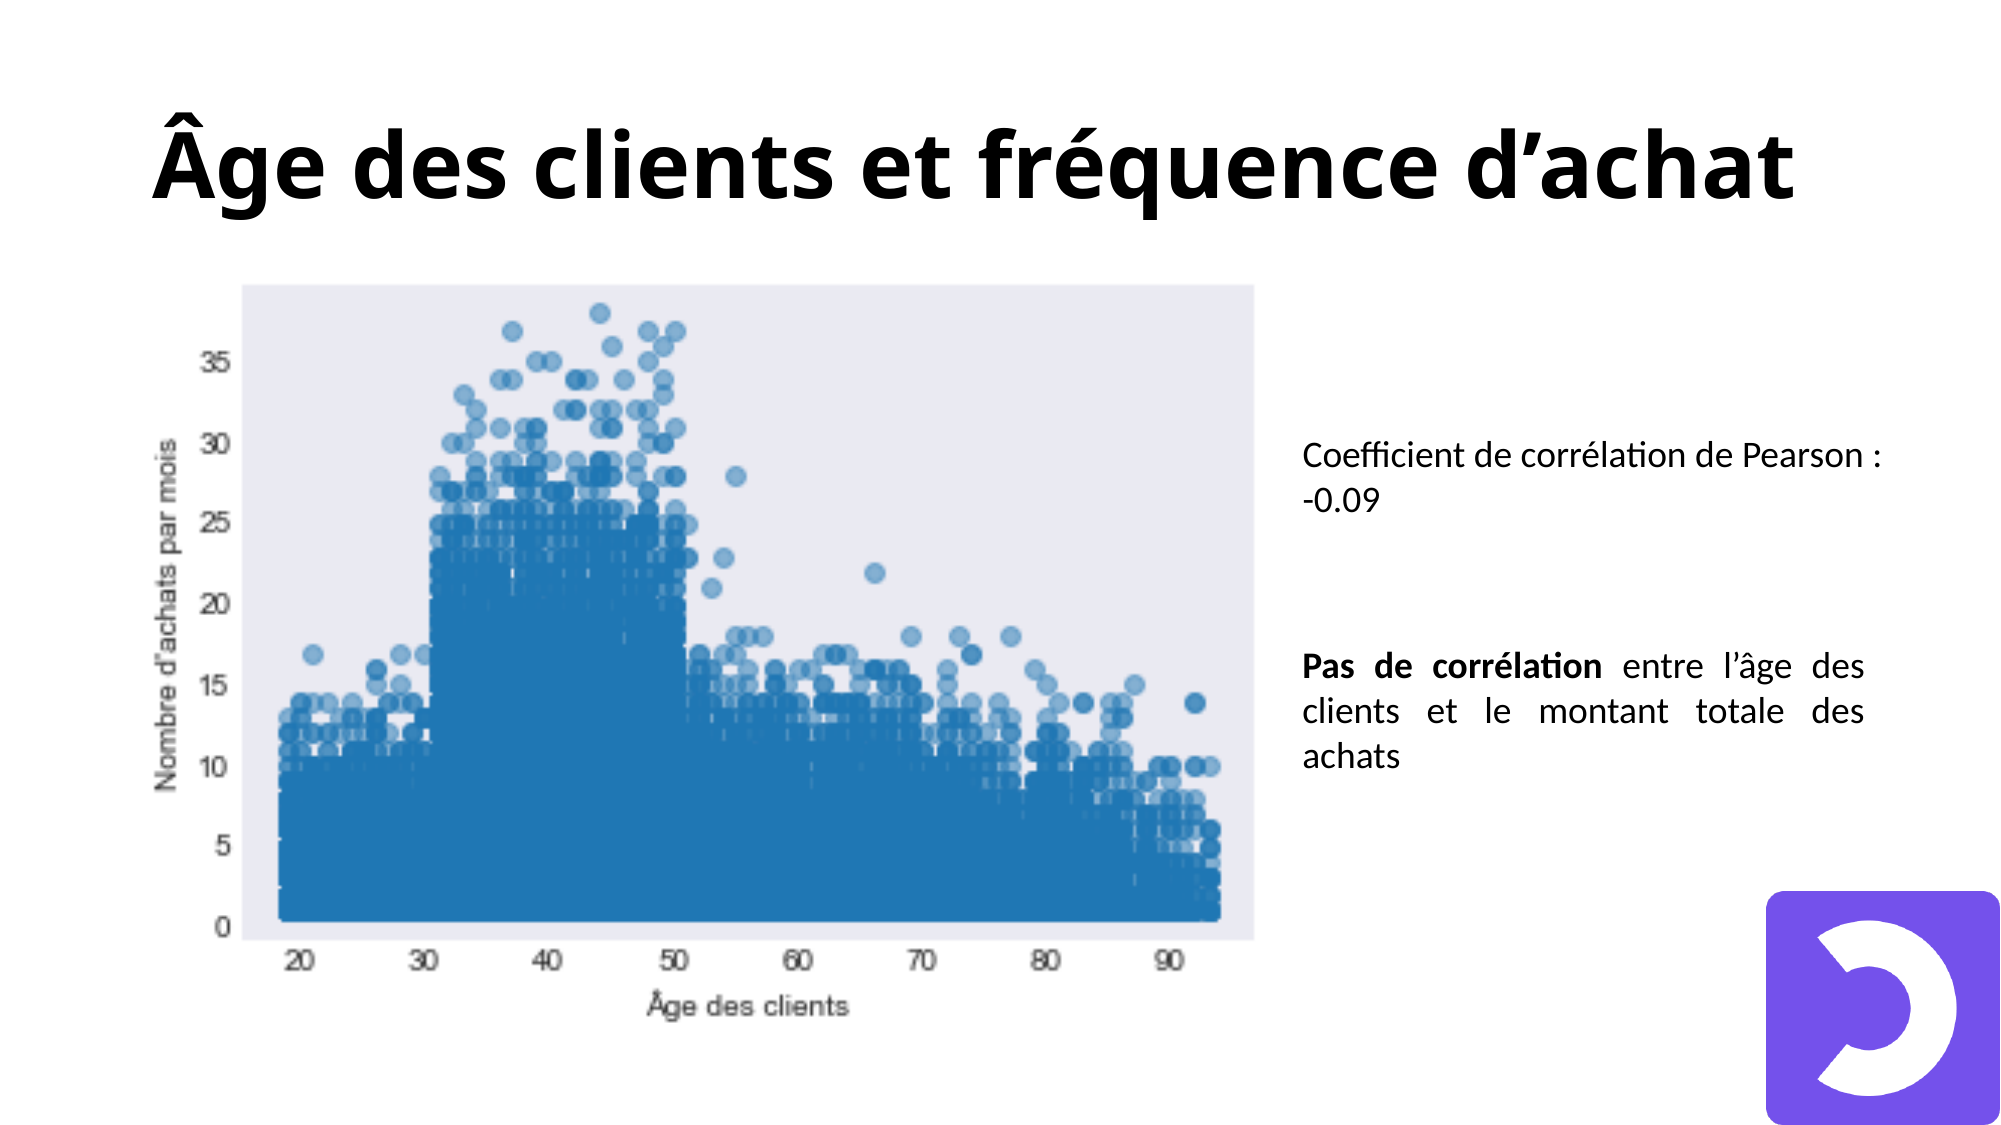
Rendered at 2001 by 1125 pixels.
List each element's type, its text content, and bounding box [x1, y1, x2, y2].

title Âge des clients et fréquence d’achat [137, 59, 1863, 278]
text_box Coefficient de corrélation de Pearson : -0.09 [1287, 422, 1963, 528]
picture [1766, 891, 2000, 1125]
picture [137, 277, 1270, 1050]
text_box Pas de corrélation entre l’âge des clients et le montant totale des achats [1287, 634, 1880, 784]
